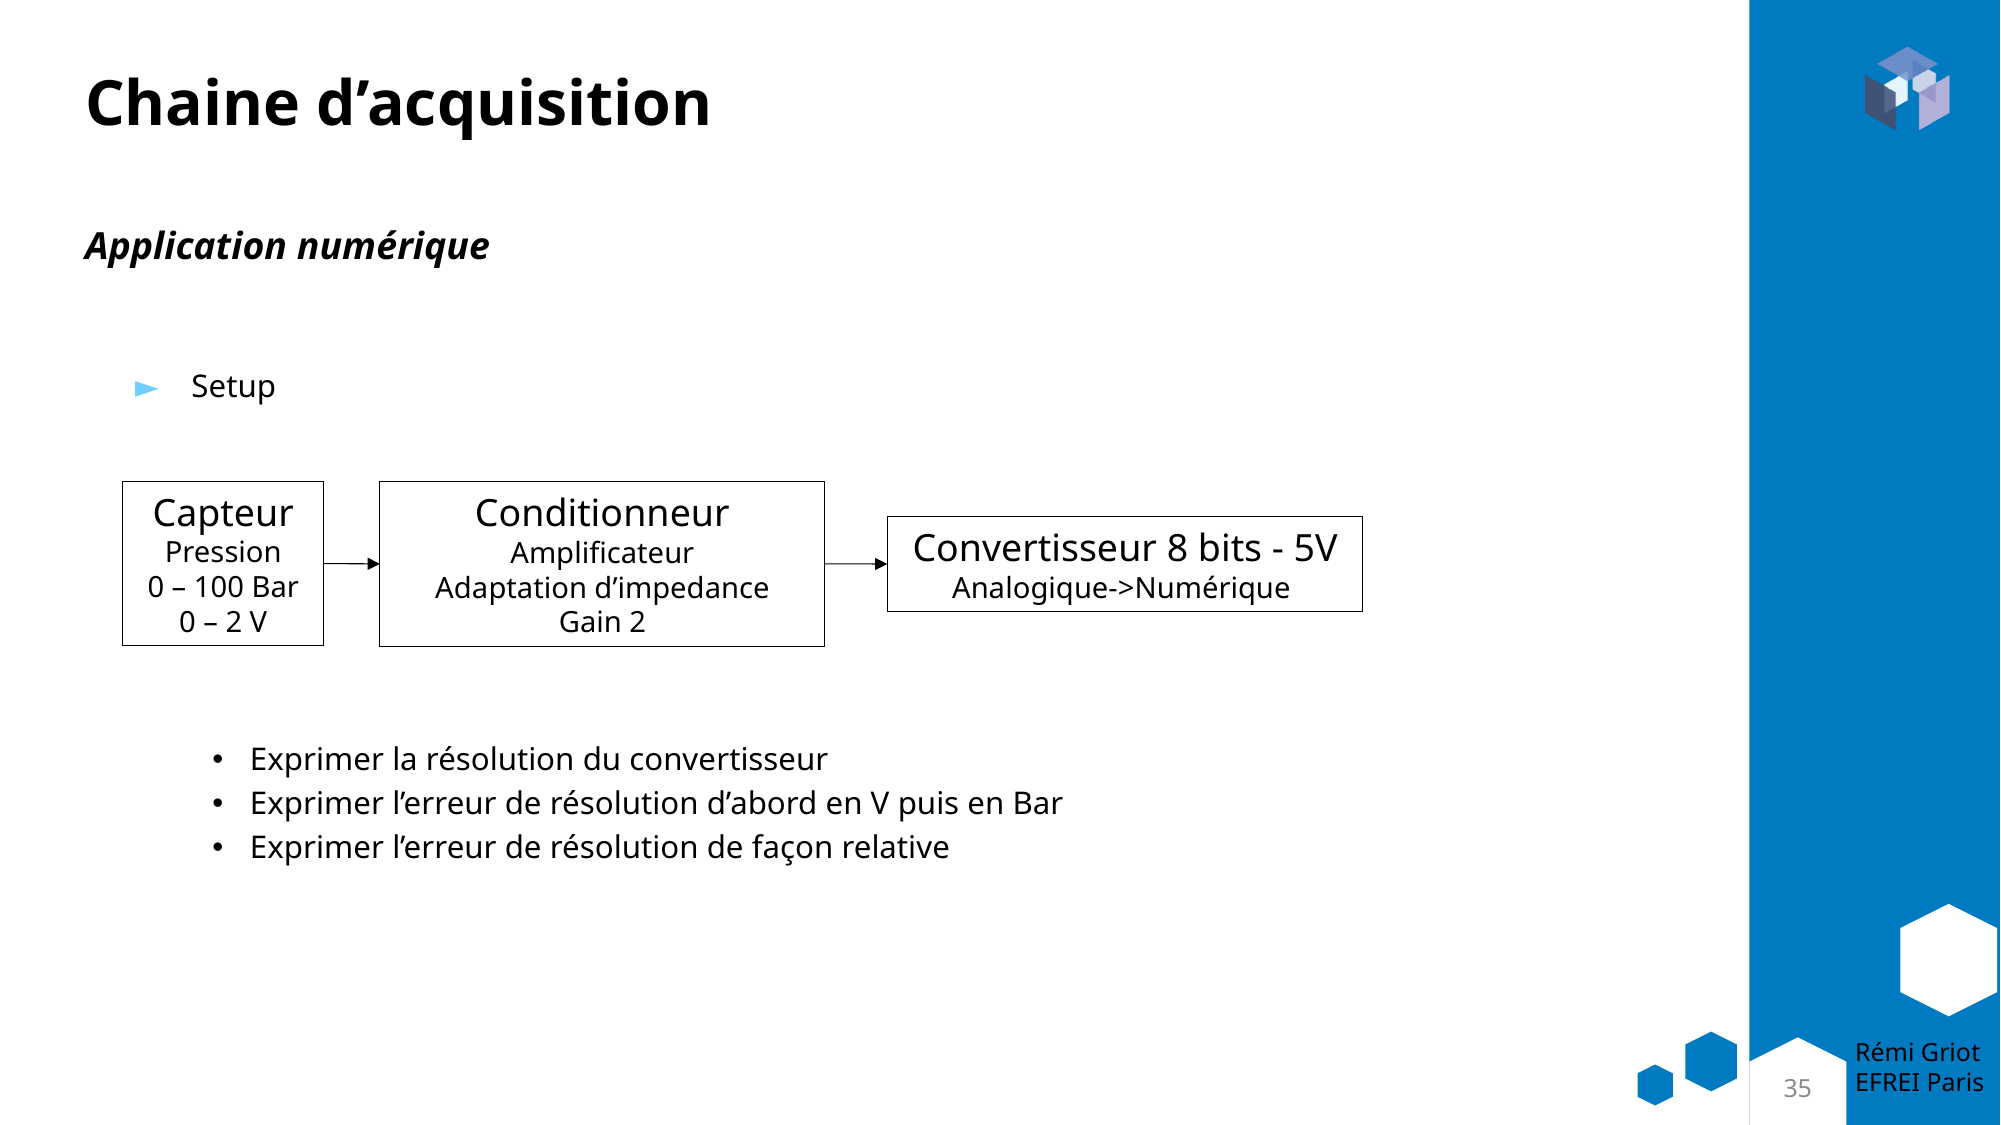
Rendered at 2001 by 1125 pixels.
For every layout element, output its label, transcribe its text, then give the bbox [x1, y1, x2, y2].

text_box [95, 337, 1718, 1000]
list Application numérique [70, 220, 1387, 281]
text_box Setup [120, 362, 1123, 439]
picture [1858, 41, 1956, 135]
text_box 35 [1749, 1059, 1847, 1120]
text_box Convertisseur 8 bits - 5V Analogique->Numérique [887, 516, 1363, 612]
title Chaine d’acquisition [70, 0, 1693, 215]
text_box Exprimer la résolution du convertisseur Exprimer l’erreur de résolution d’abord en V puis en Bar Exprimer l’erreur de résolution de façon relative [122, 736, 1125, 1025]
text_box Capteur Pression 0 – 100 Bar 0 – 2 V [122, 481, 324, 646]
text_box Conditionneur Amplificateur Adaptation d’impedance Gain 2 [379, 481, 825, 647]
